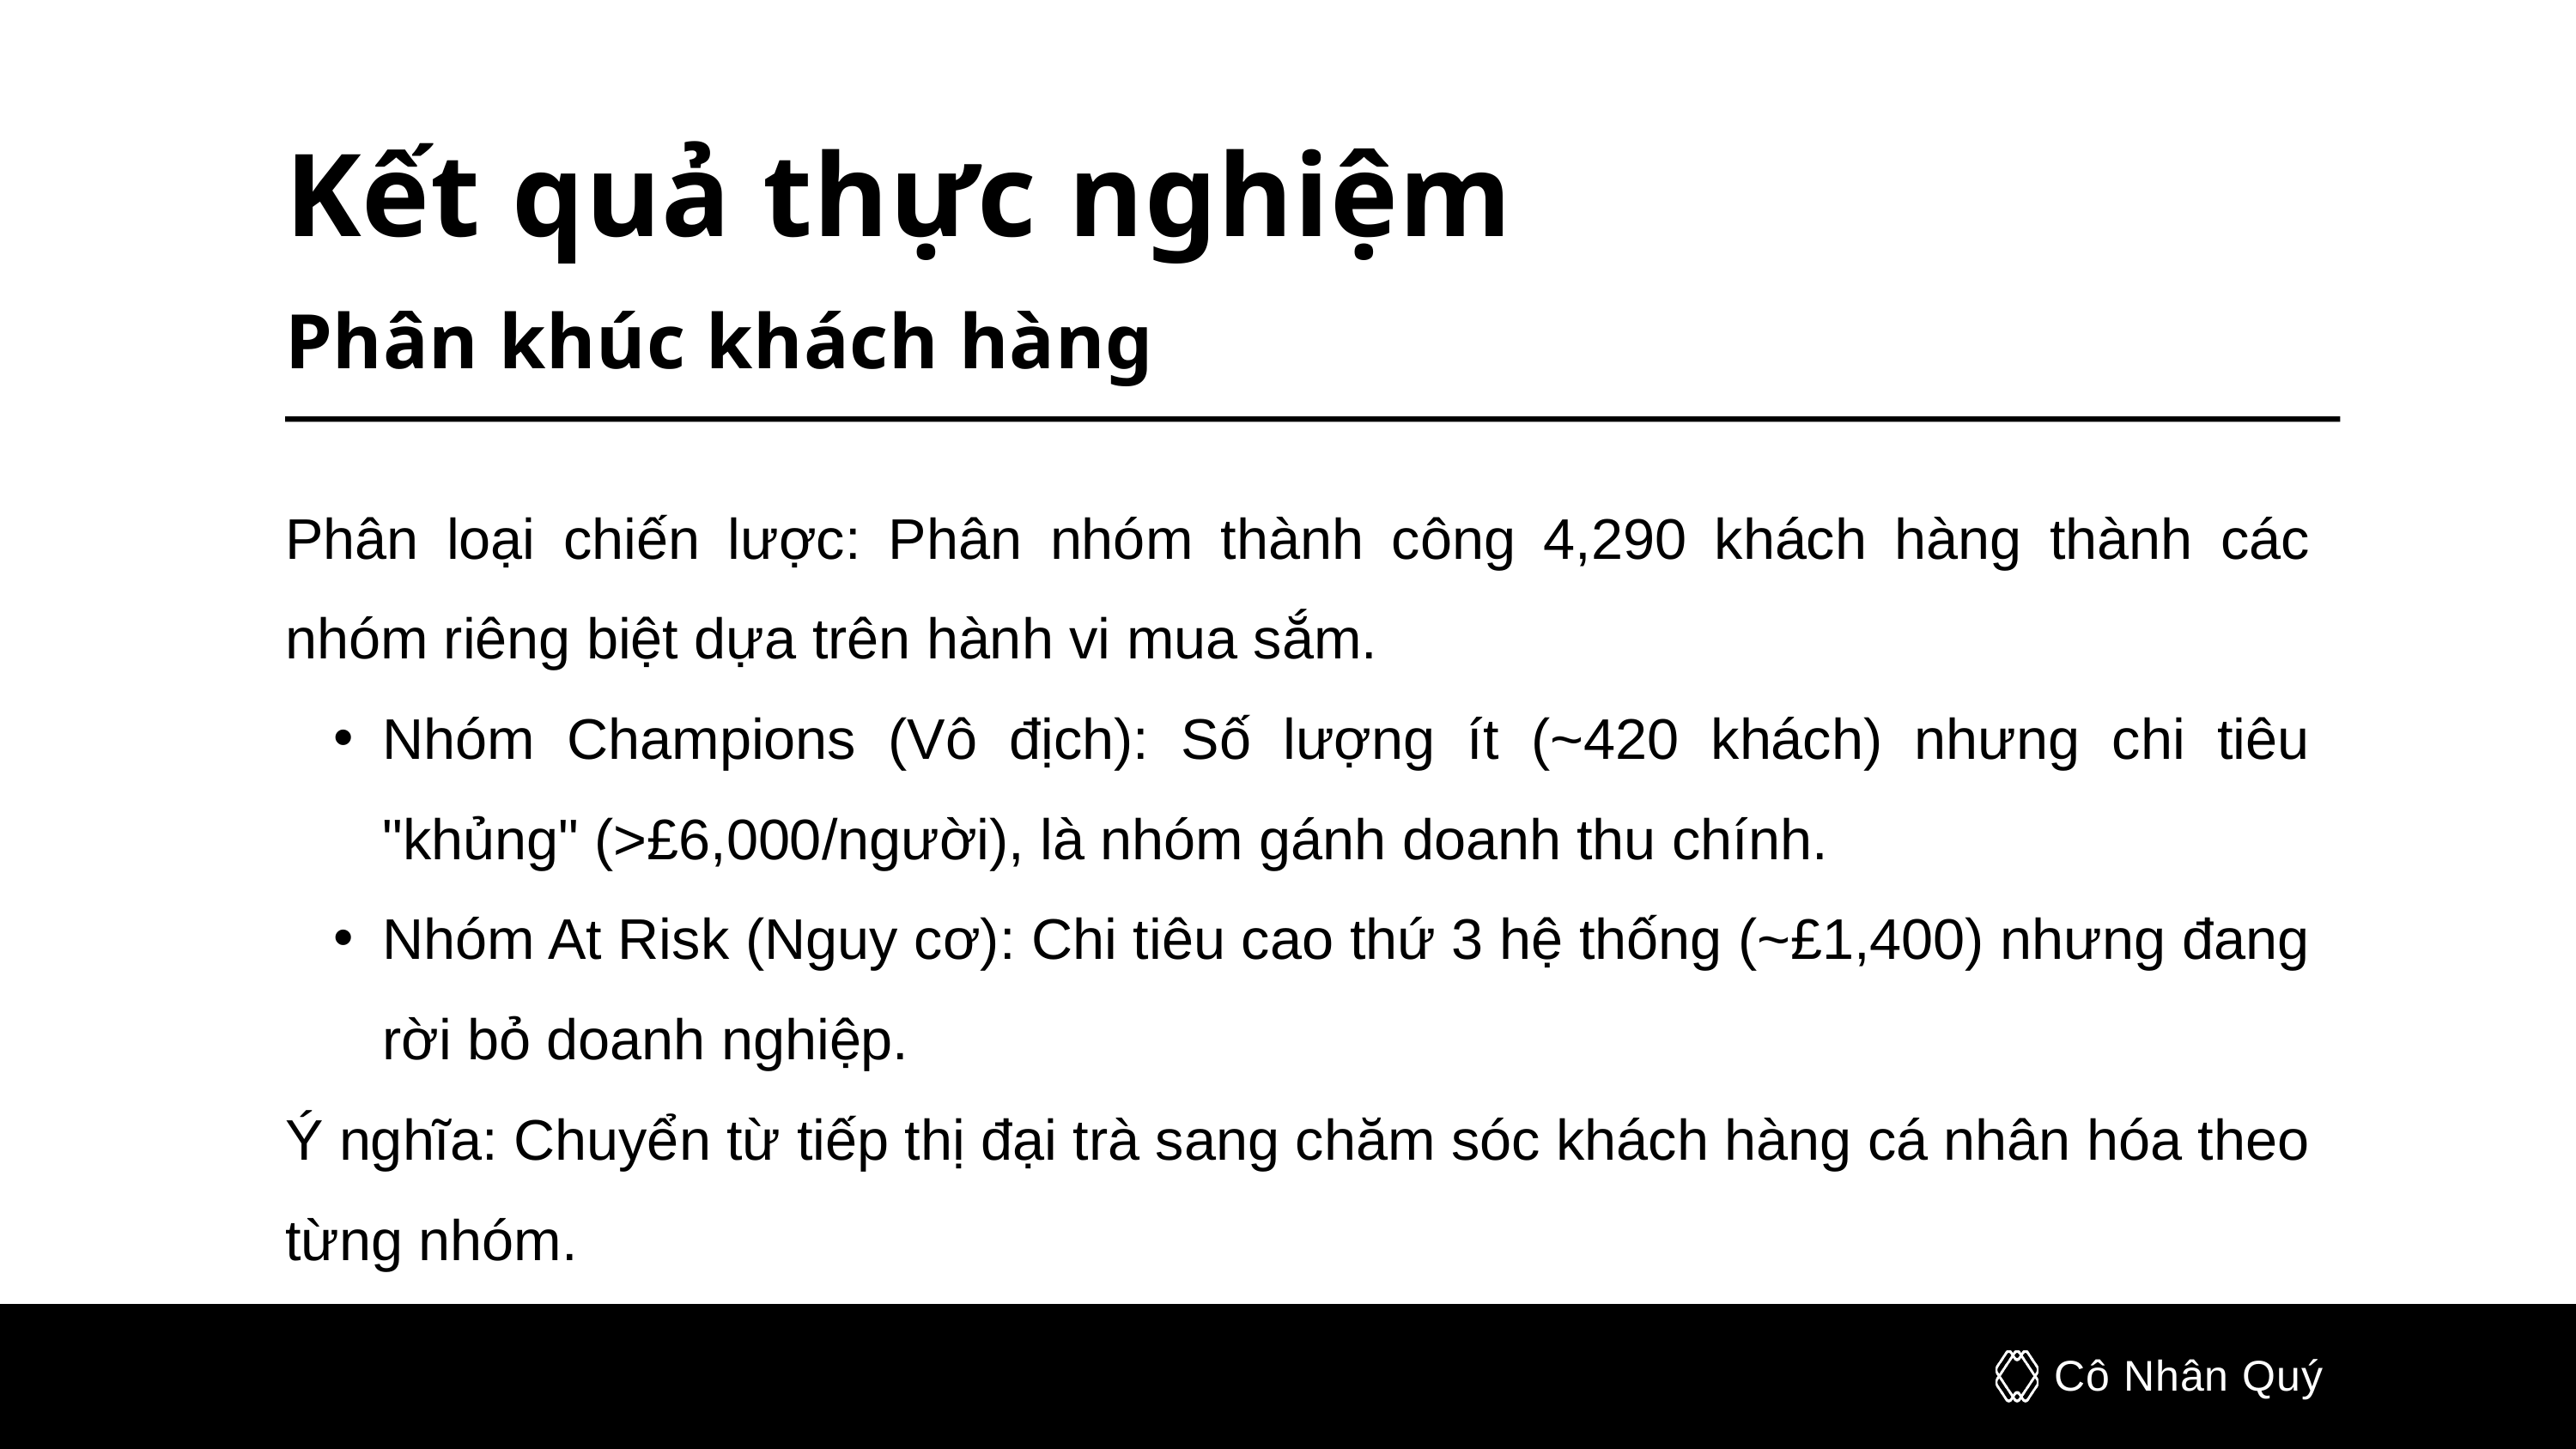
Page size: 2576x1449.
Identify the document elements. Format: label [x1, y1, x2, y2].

text_box [0, 1303, 2576, 1449]
text_box [1995, 1349, 2432, 1403]
text_box [284, 102, 2341, 1303]
